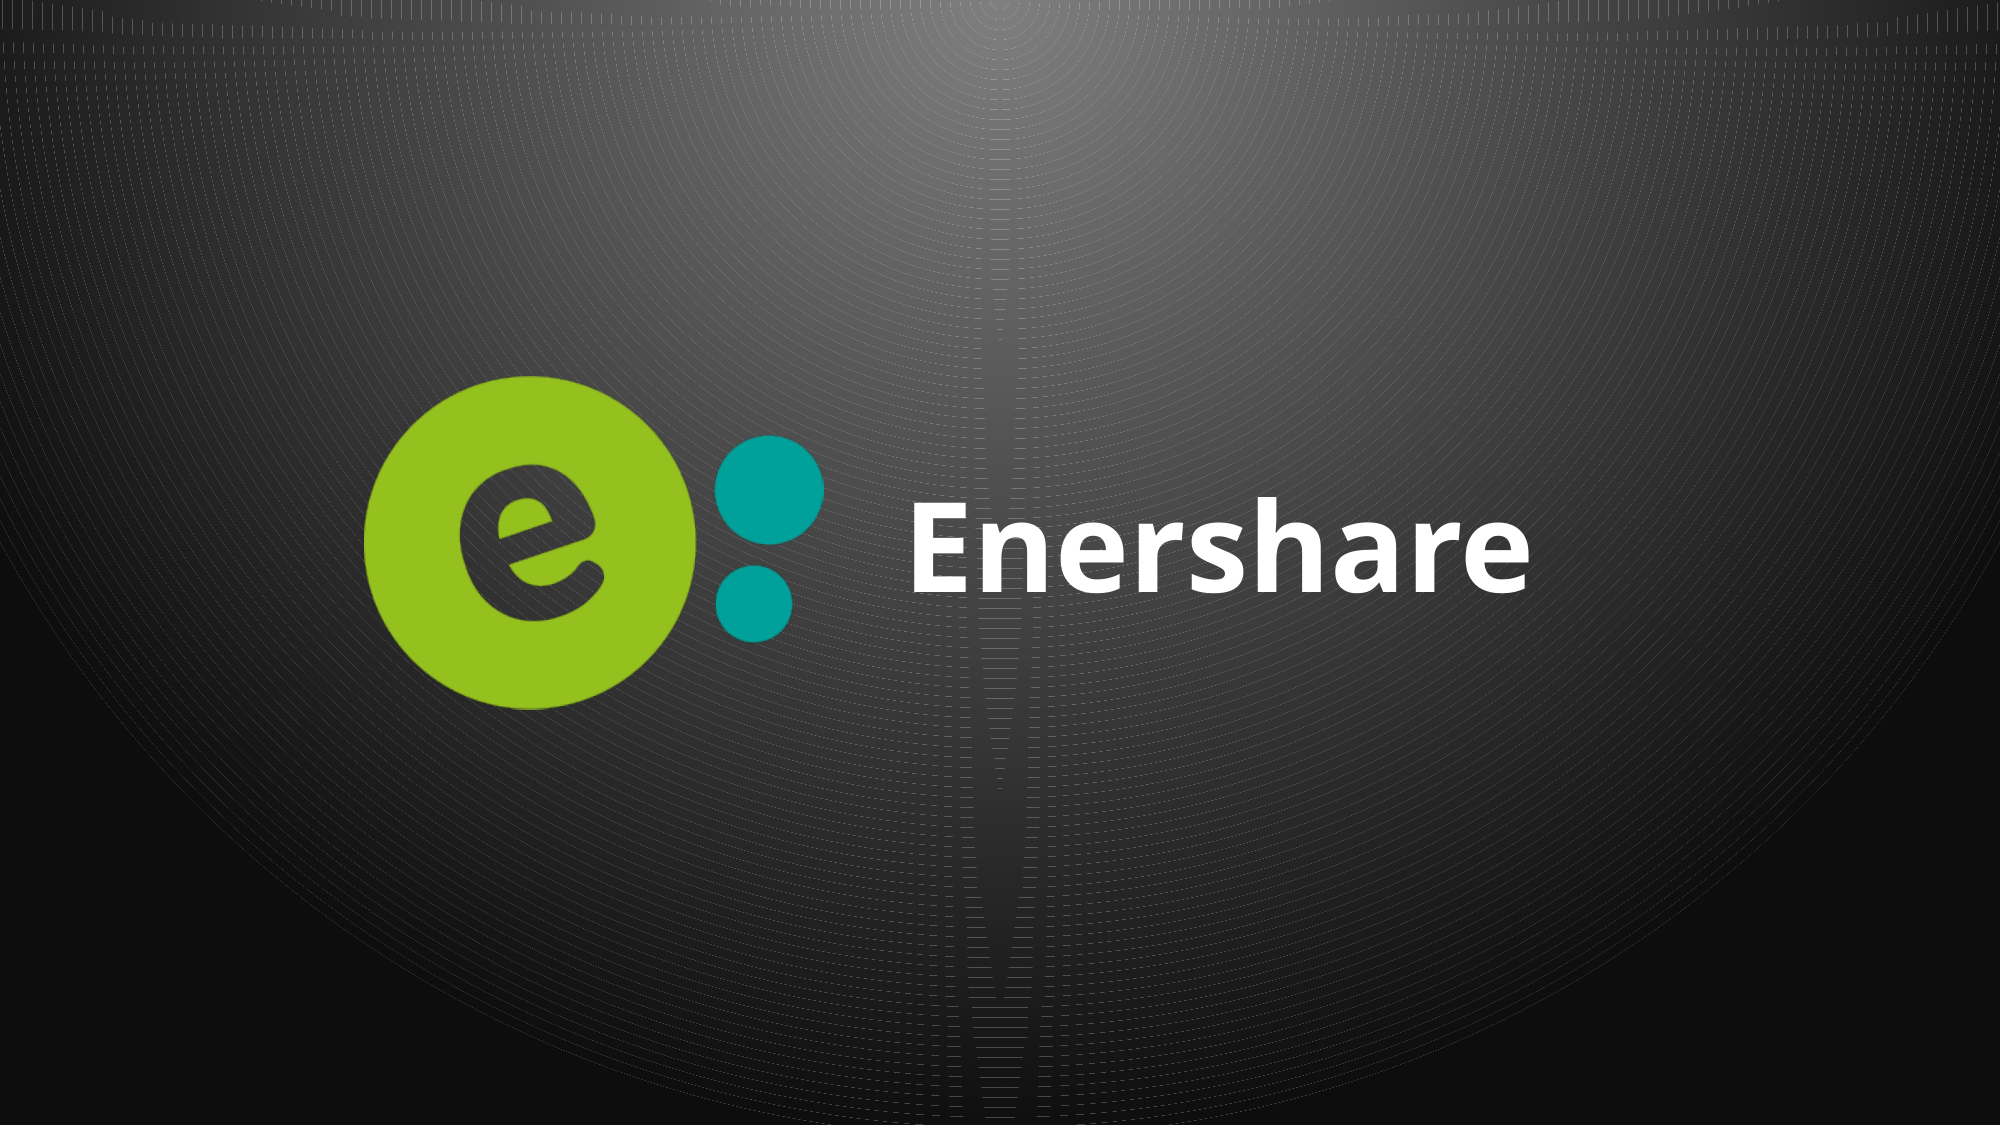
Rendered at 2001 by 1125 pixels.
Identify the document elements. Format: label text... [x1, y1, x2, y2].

picture [364, 376, 824, 710]
text_box Enershare [888, 459, 1736, 625]
